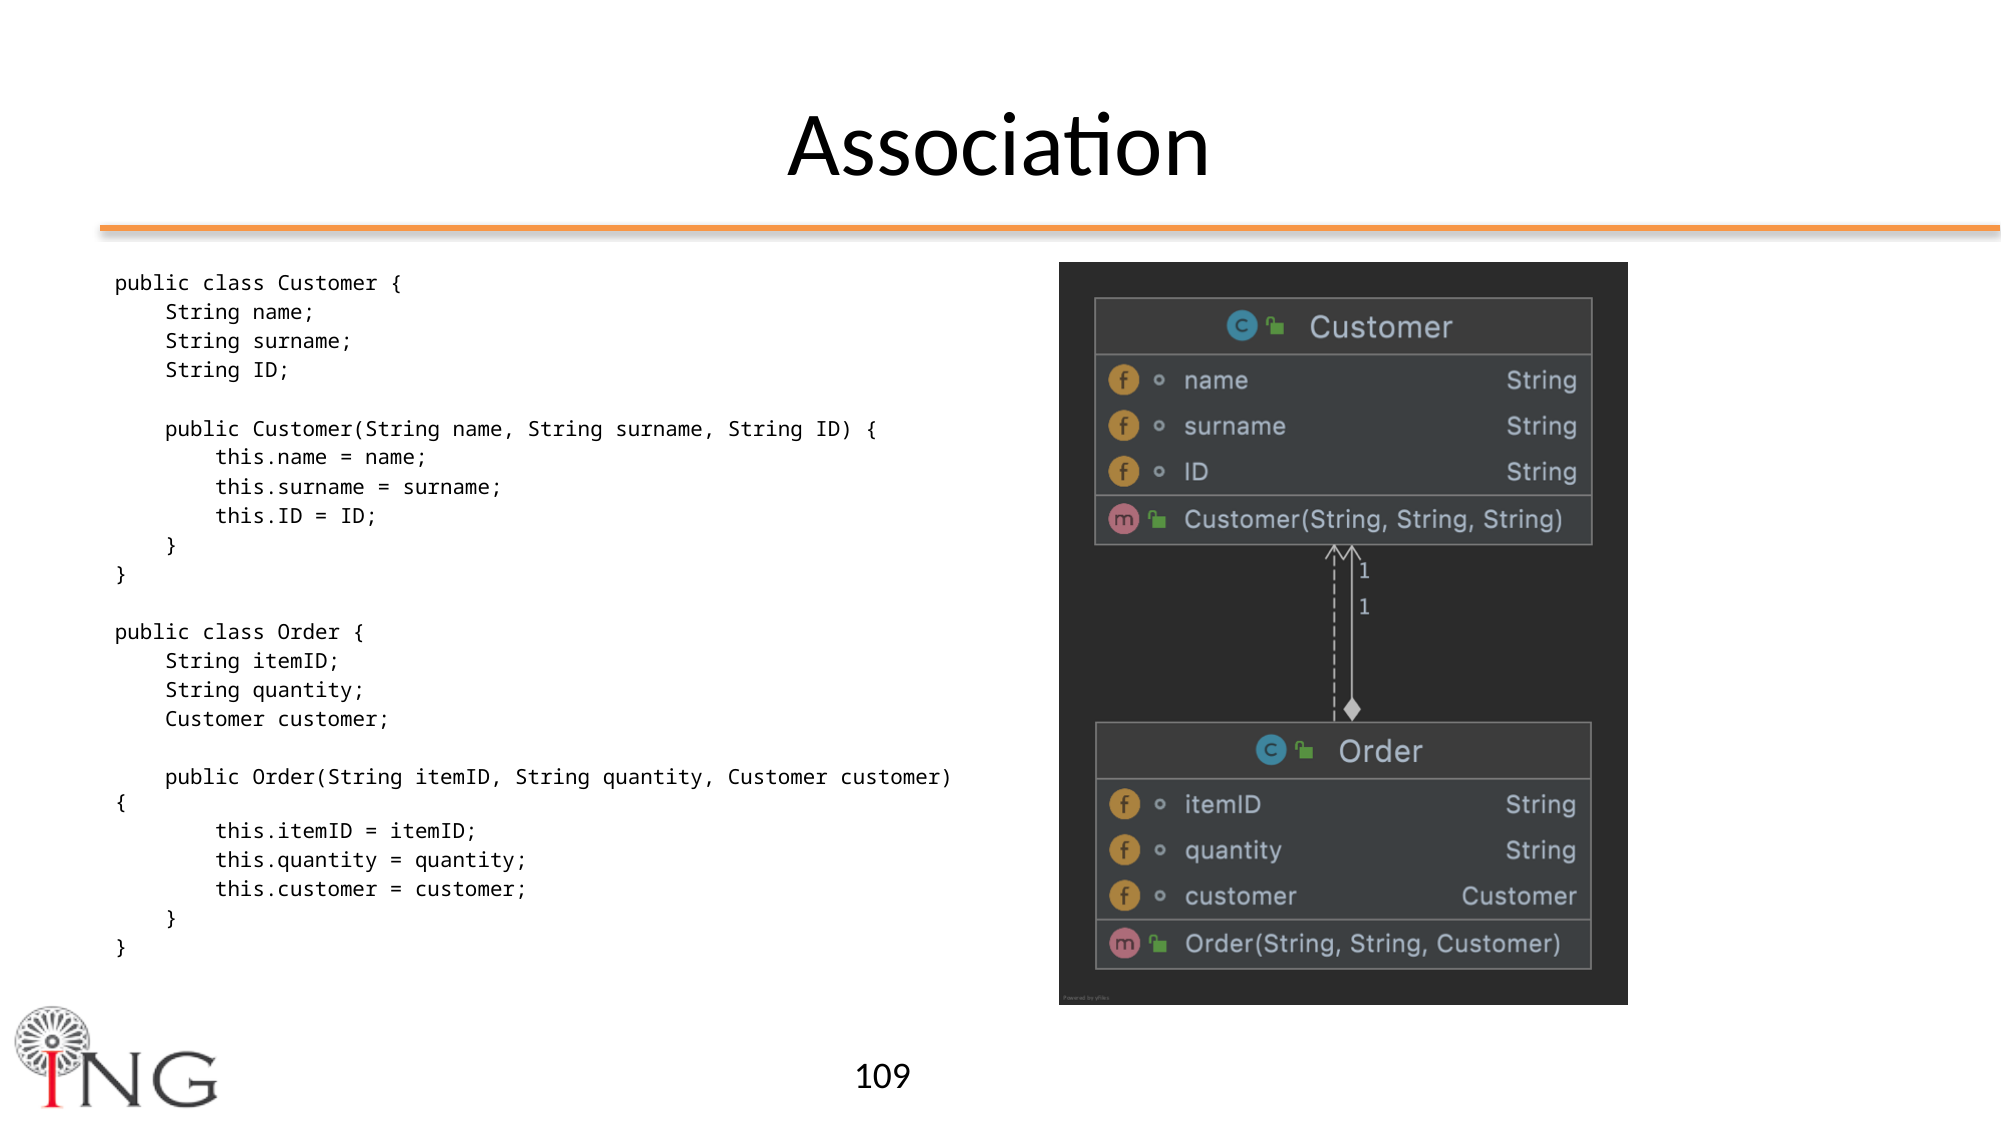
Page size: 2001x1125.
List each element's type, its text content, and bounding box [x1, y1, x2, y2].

picture [0, 987, 244, 1125]
slide_number 109 [839, 1043, 1900, 1104]
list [1059, 262, 1629, 1006]
list public class Customer { String name; String surname; String ID; public Customer(String name, String surname, String ID) { this.name = name; this.surname = surname; this.ID = ID; } } public class Order { String itemID; String quantity; Customer customer; public Order(String itemID, String quantity, Customer customer) { this.itemID = itemID; this.quantity = quantity; this.customer = customer; } } [99, 262, 984, 1005]
title Association [99, 45, 1900, 233]
